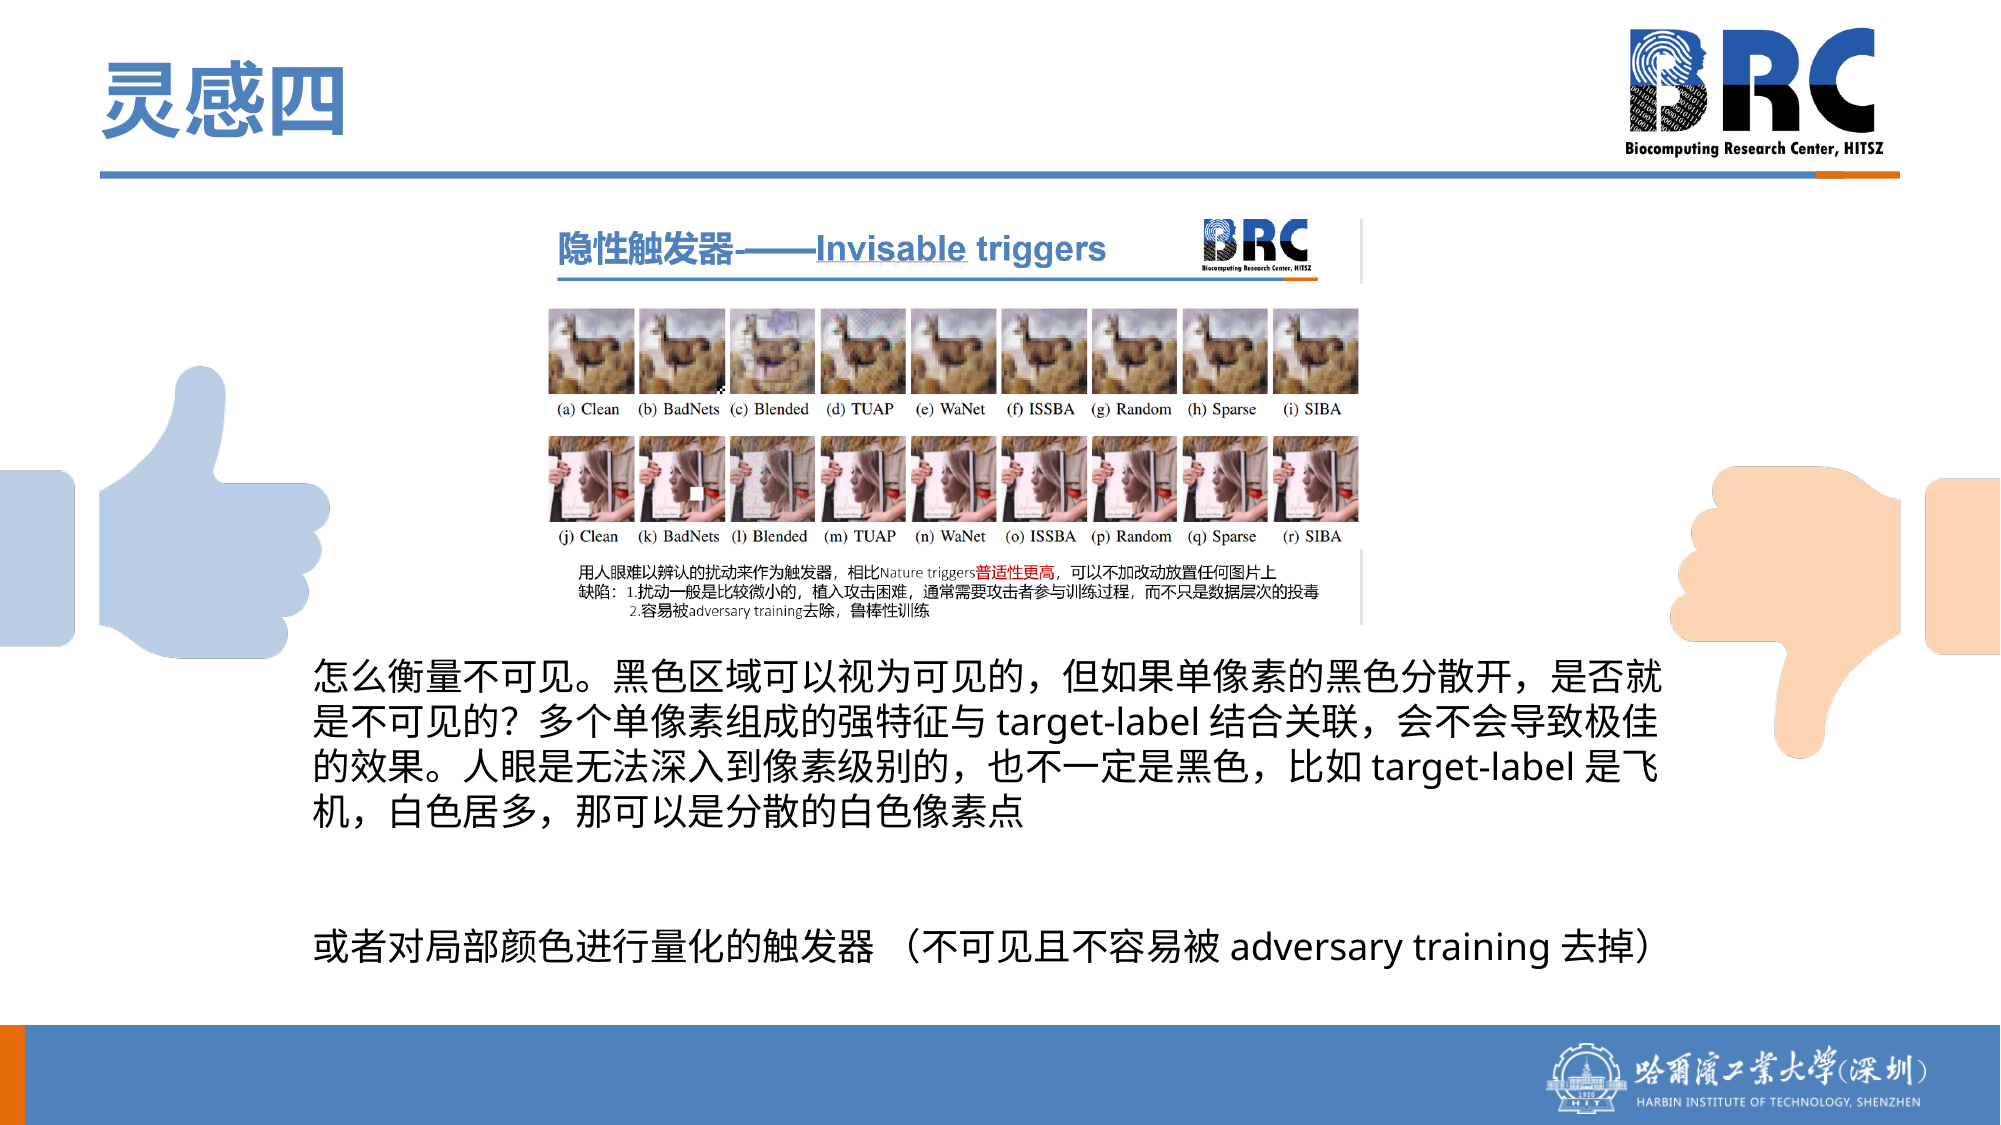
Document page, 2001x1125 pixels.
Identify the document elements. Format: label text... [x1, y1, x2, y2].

text_box 怎么衡量不可见。黑色区域可以视为可见的，但如果单像素的黑色分散开，是否就是不可见的？多个单像素组成的强特征与target-label结合关联，会不会导致极佳的效果。人眼是无法深入到像素级别的，也不一定是黑色，比如target-label是飞机，白色居多，那可以是分散的白色像素点 或者对局部颜色进行量化的触发器 （不可见且不容易被adversary training去掉） [297, 645, 1703, 975]
picture [1637, 412, 2001, 813]
picture [1562, 0, 1944, 276]
picture [0, 312, 363, 713]
picture [1546, 1043, 1926, 1114]
picture [539, 219, 1363, 625]
title 灵感四 [99, 37, 1900, 172]
